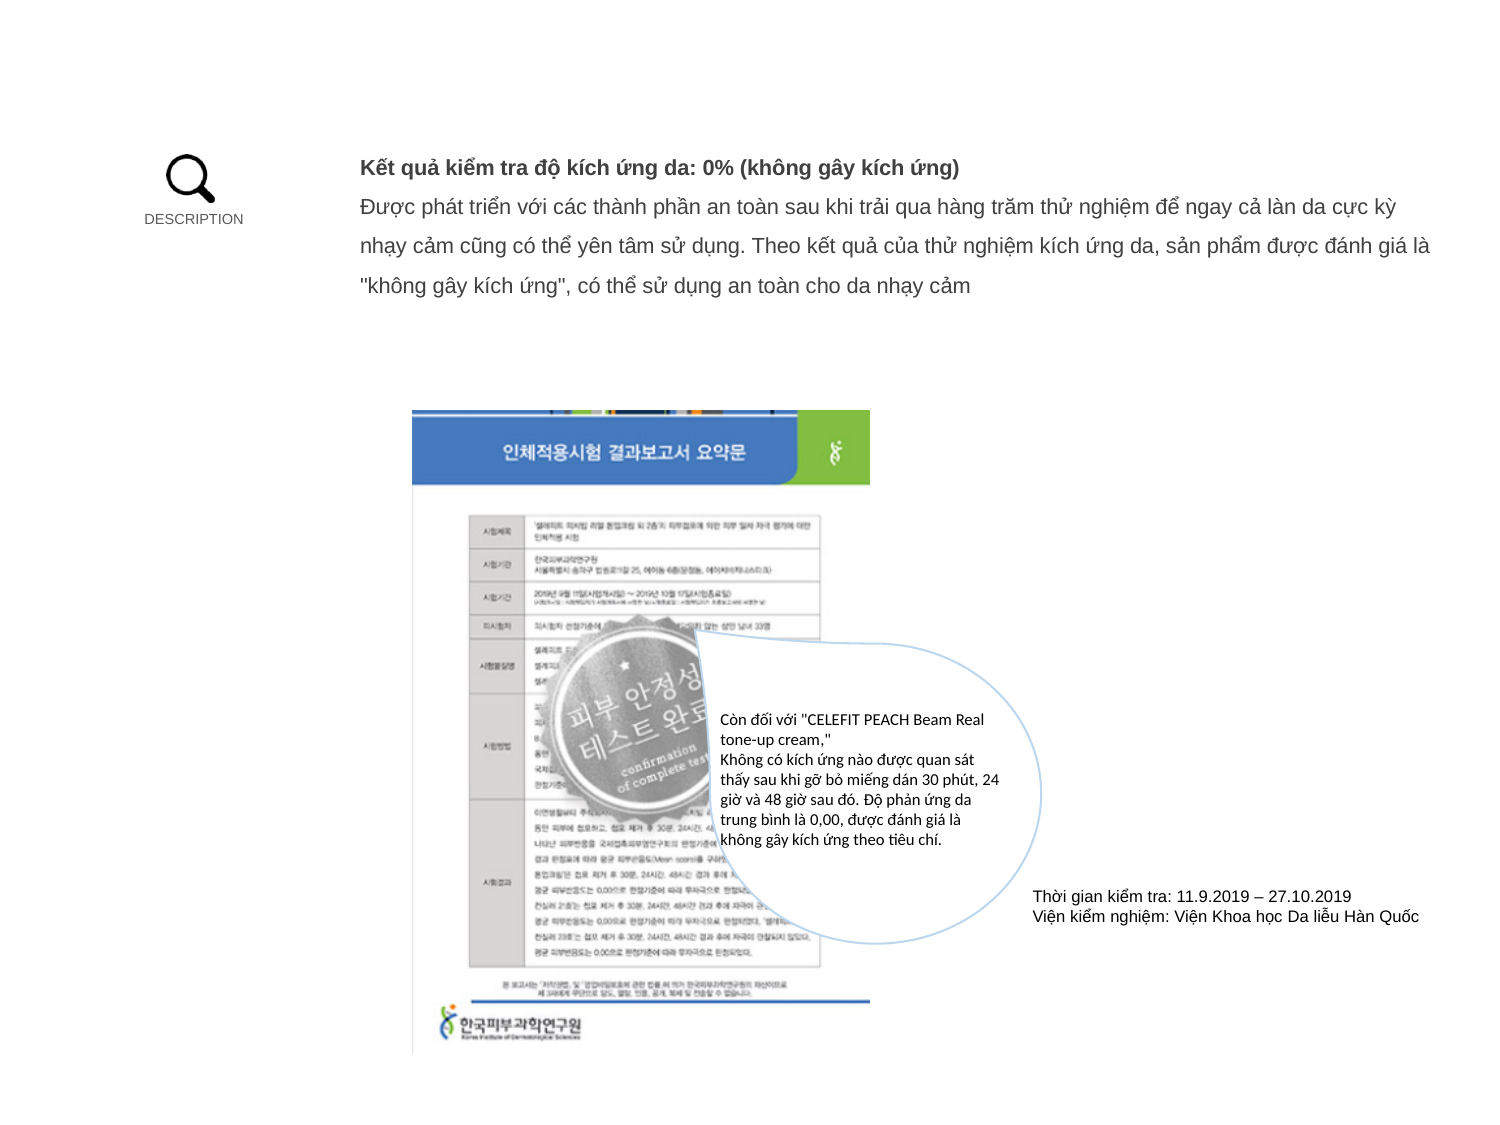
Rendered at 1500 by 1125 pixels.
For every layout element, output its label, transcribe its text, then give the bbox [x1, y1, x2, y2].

picture [412, 410, 870, 1054]
text_box Kết quả kiểm tra độ kích ứng da: 0% (không gây kích ứng) Được phát triển với các thành phần an toàn sau khi trải qua hàng trăm thử nghiệm để ngay cả làn da cực kỳ nhạy cảm cũng có thể yên tâm sử dụng. Theo kết quả của thử nghiệm kích ứng da, sản phẩm được đánh giá là "không gây kích ứng", có thể sử dụng an toàn cho da nhạy cảm [345, 132, 1455, 305]
text_box [870, 642, 987, 681]
text_box [870, 719, 1043, 945]
text_box Thời gian kiểm tra: 11.9.2019 – 27.10.2019 Viện kiểm nghiệm: Viện Khoa học Da liễu Hàn Quốc [1017, 878, 1439, 934]
text_box Còn đối với "CELEFIT PEACH Beam Real tone-up cream," Không có kích ứng nào được quan sát thấy sau khi gỡ bỏ miếng dán 30 phút, 24 giờ và 48 giờ sau đó. Độ phản ứng da trung bình là 0,00, được đánh giá là không gây kích ứng theo tiêu chí. [870, 681, 1021, 856]
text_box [133, 154, 255, 236]
